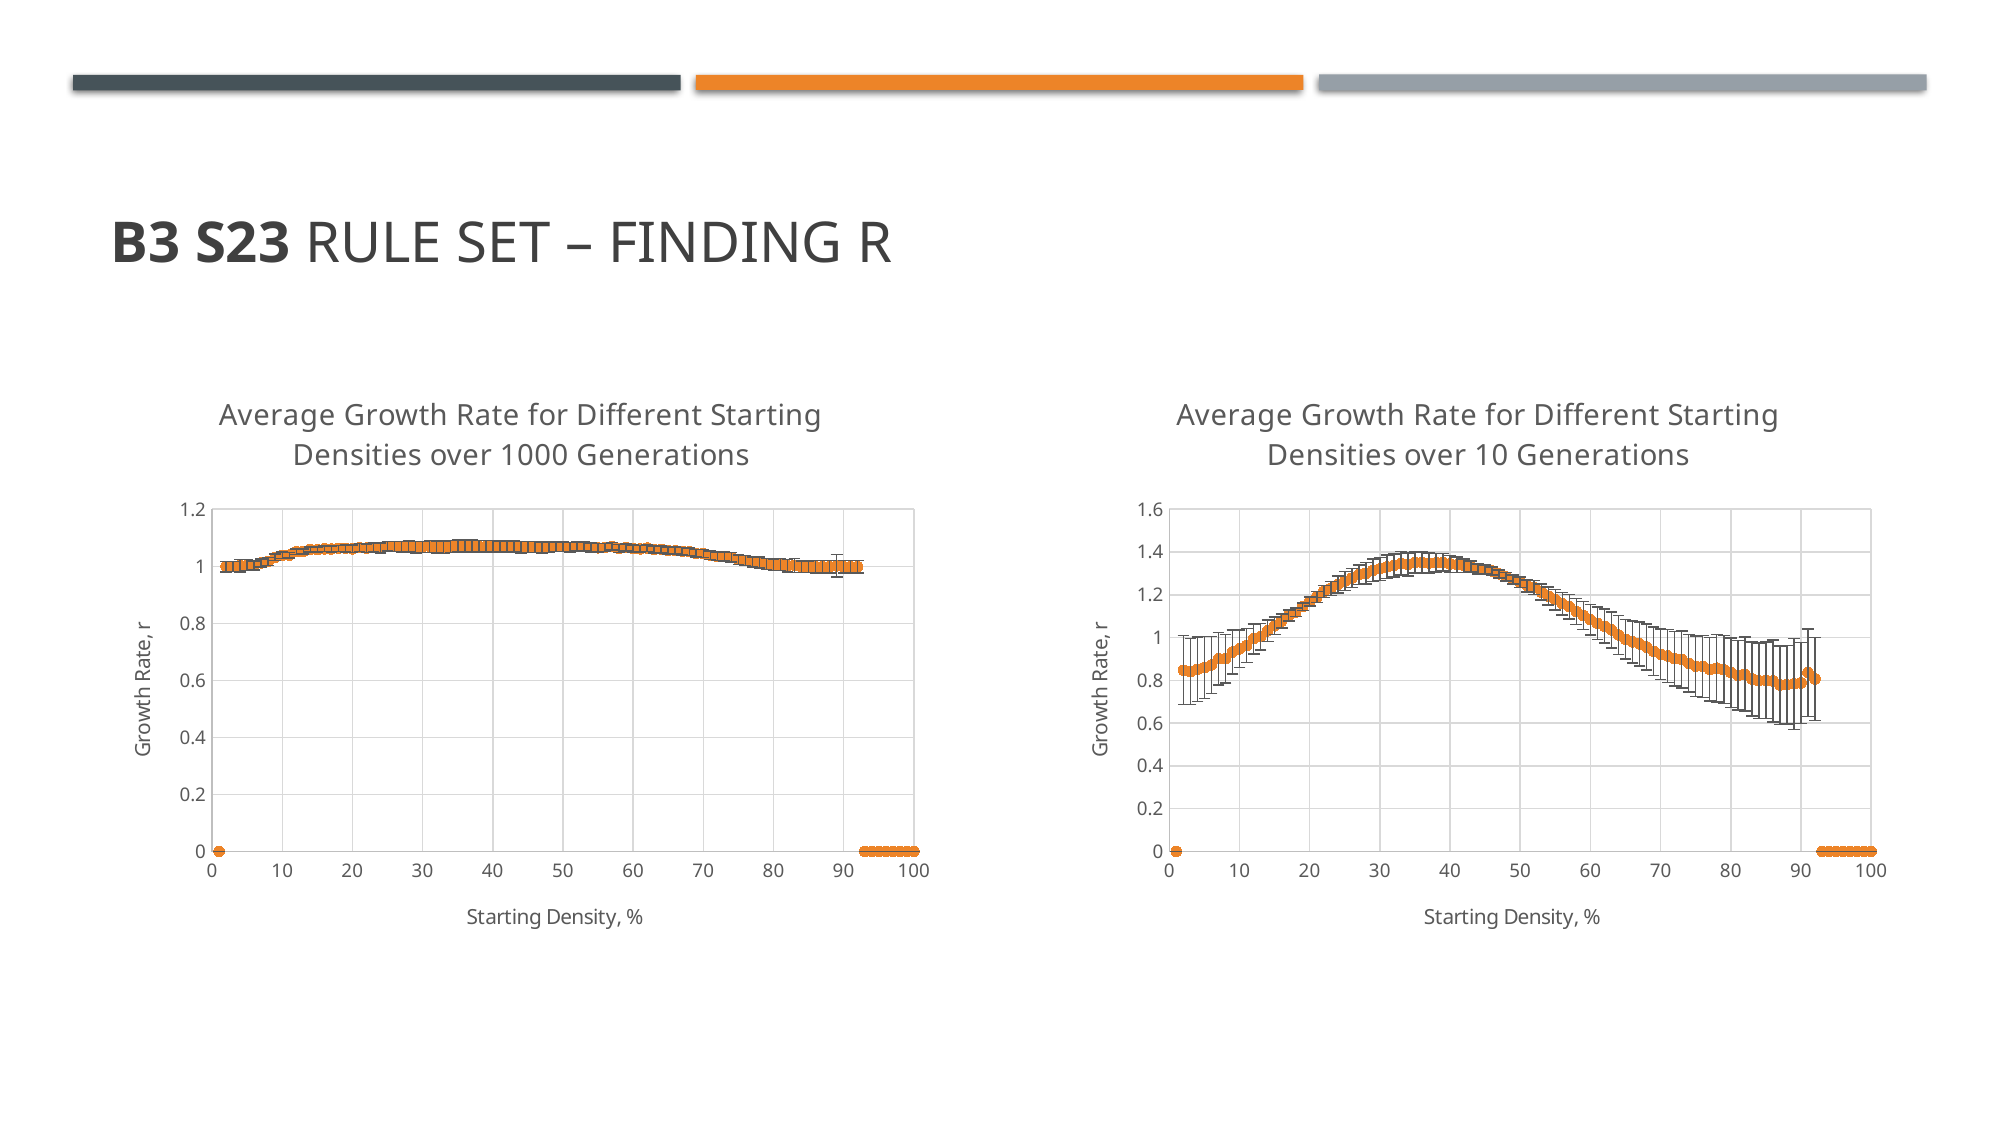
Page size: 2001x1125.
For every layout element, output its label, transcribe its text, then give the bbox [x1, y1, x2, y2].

title B3 S23 Rule Set – Finding R [95, 119, 1905, 282]
chart [94, 364, 948, 962]
chart [1052, 364, 1906, 962]
